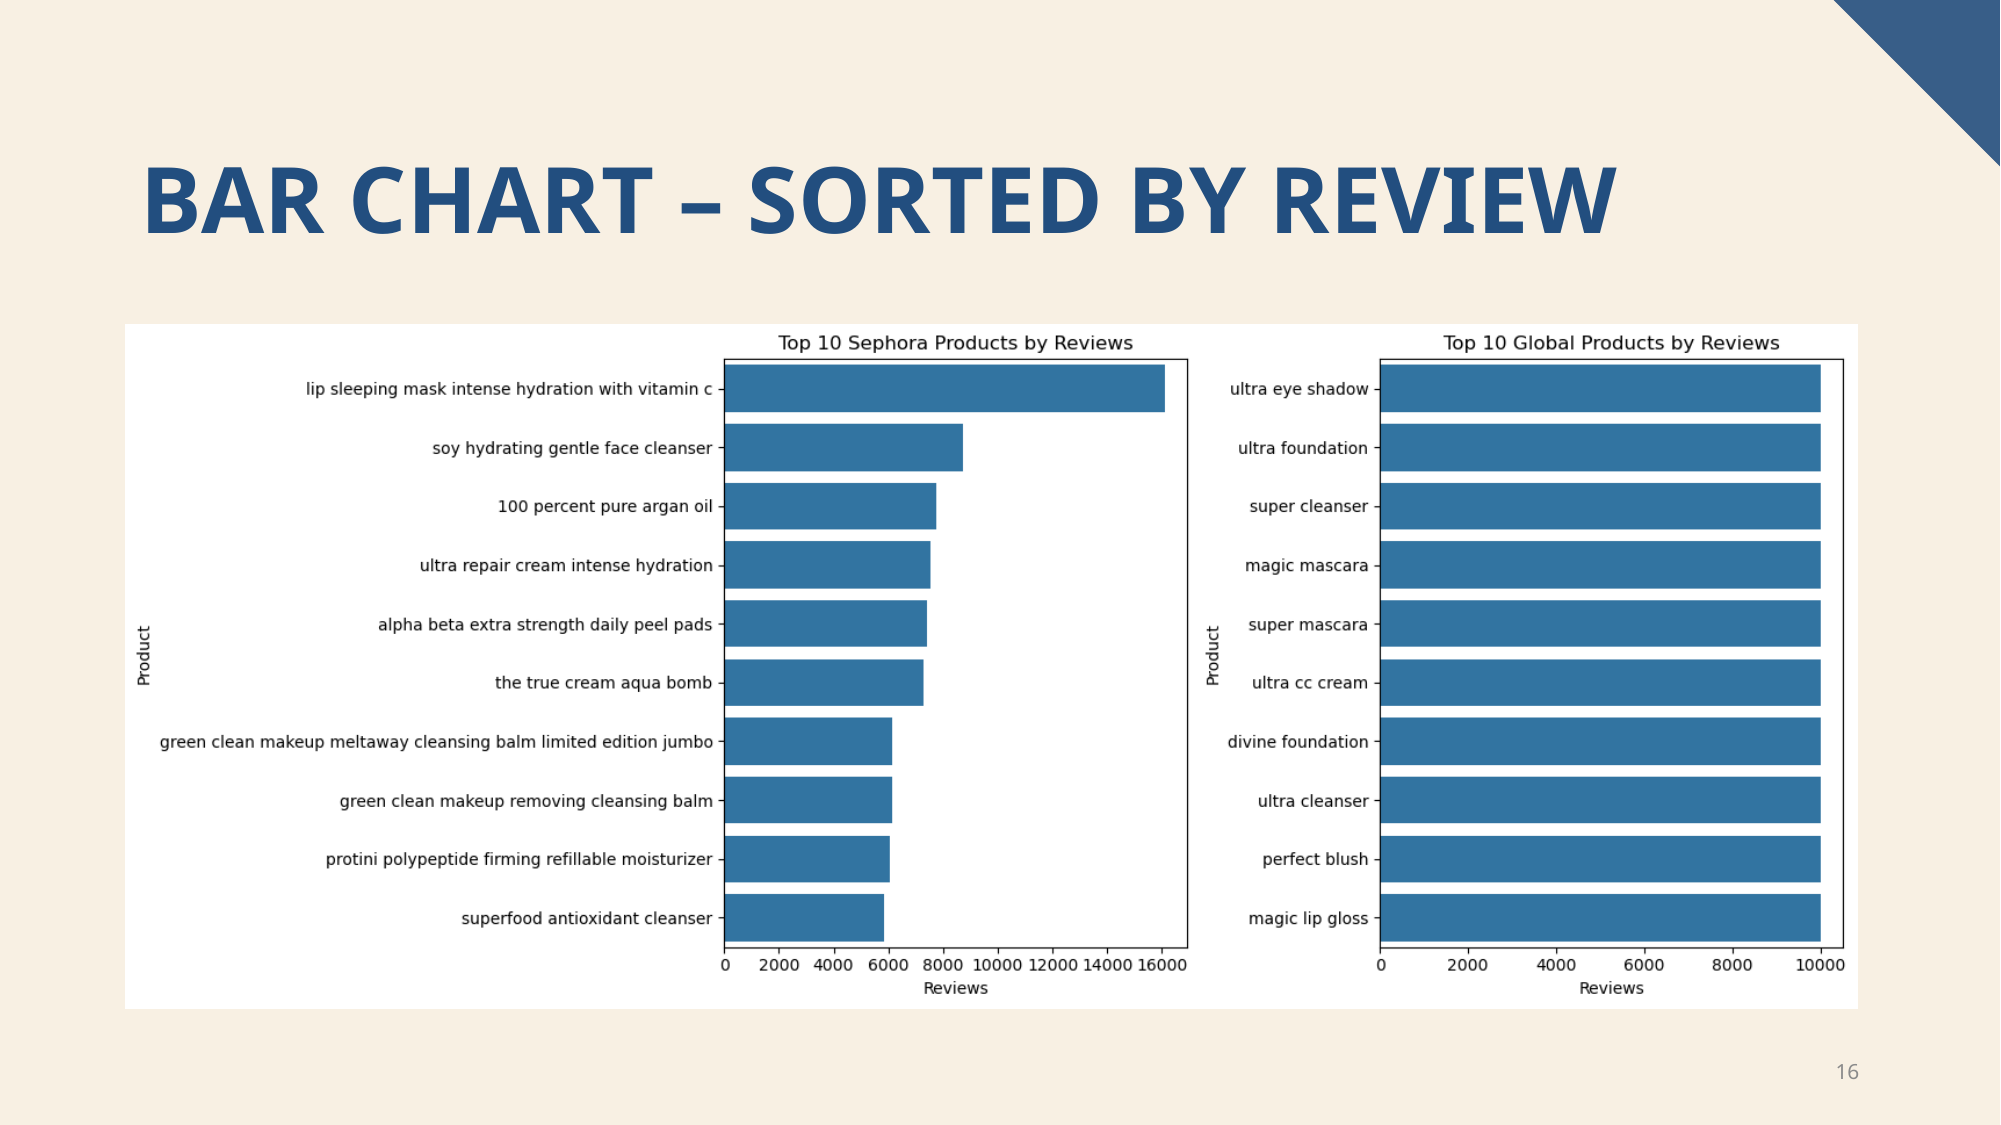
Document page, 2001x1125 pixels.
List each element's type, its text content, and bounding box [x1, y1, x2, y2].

picture [124, 324, 1858, 1009]
title Bar chart – Sorted by review [125, 146, 1875, 365]
slide_number 16 [1799, 1042, 1875, 1103]
